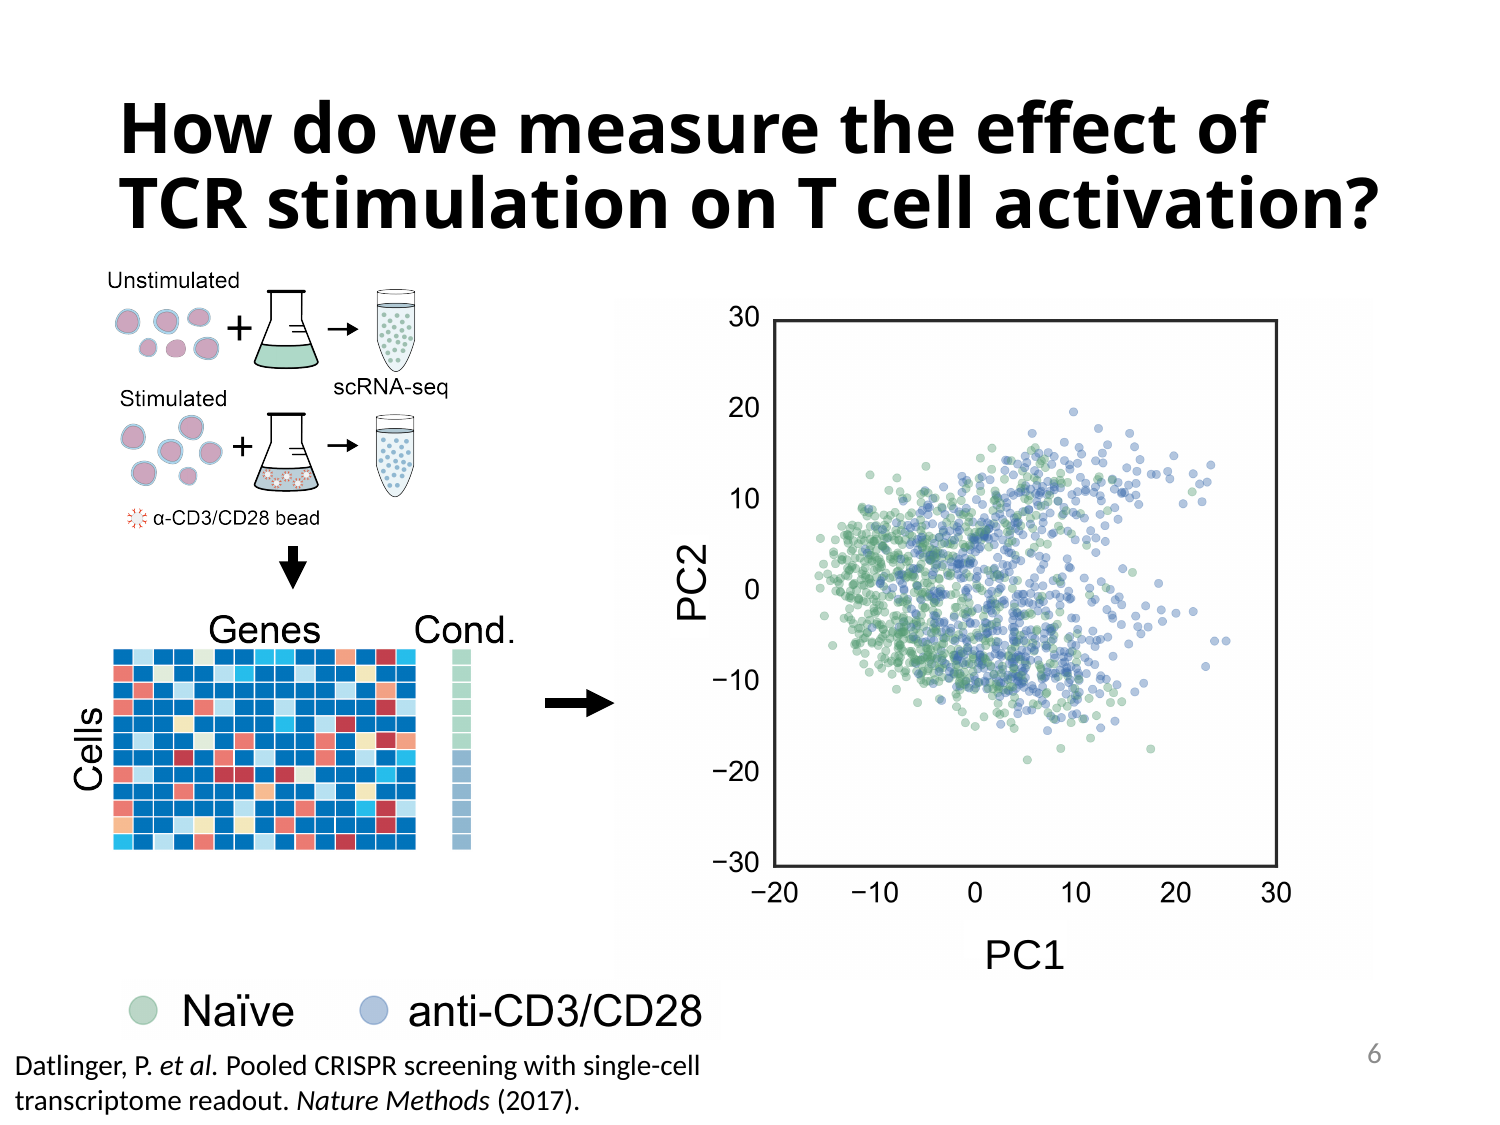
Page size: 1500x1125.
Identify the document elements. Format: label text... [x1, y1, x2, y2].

text_box Datlinger, P. et al. Pooled CRISPR screening with single-cell transcriptome readout. Nature Methods (2017). [0, 1039, 724, 1124]
picture [66, 606, 520, 862]
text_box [963, 920, 1122, 986]
slide_number 6 [1059, 1022, 1397, 1083]
title How do we measure the effect of TCR stimulation on T cell activation? [103, 59, 1397, 278]
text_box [656, 496, 723, 639]
picture [99, 262, 454, 536]
picture [121, 298, 1373, 1040]
